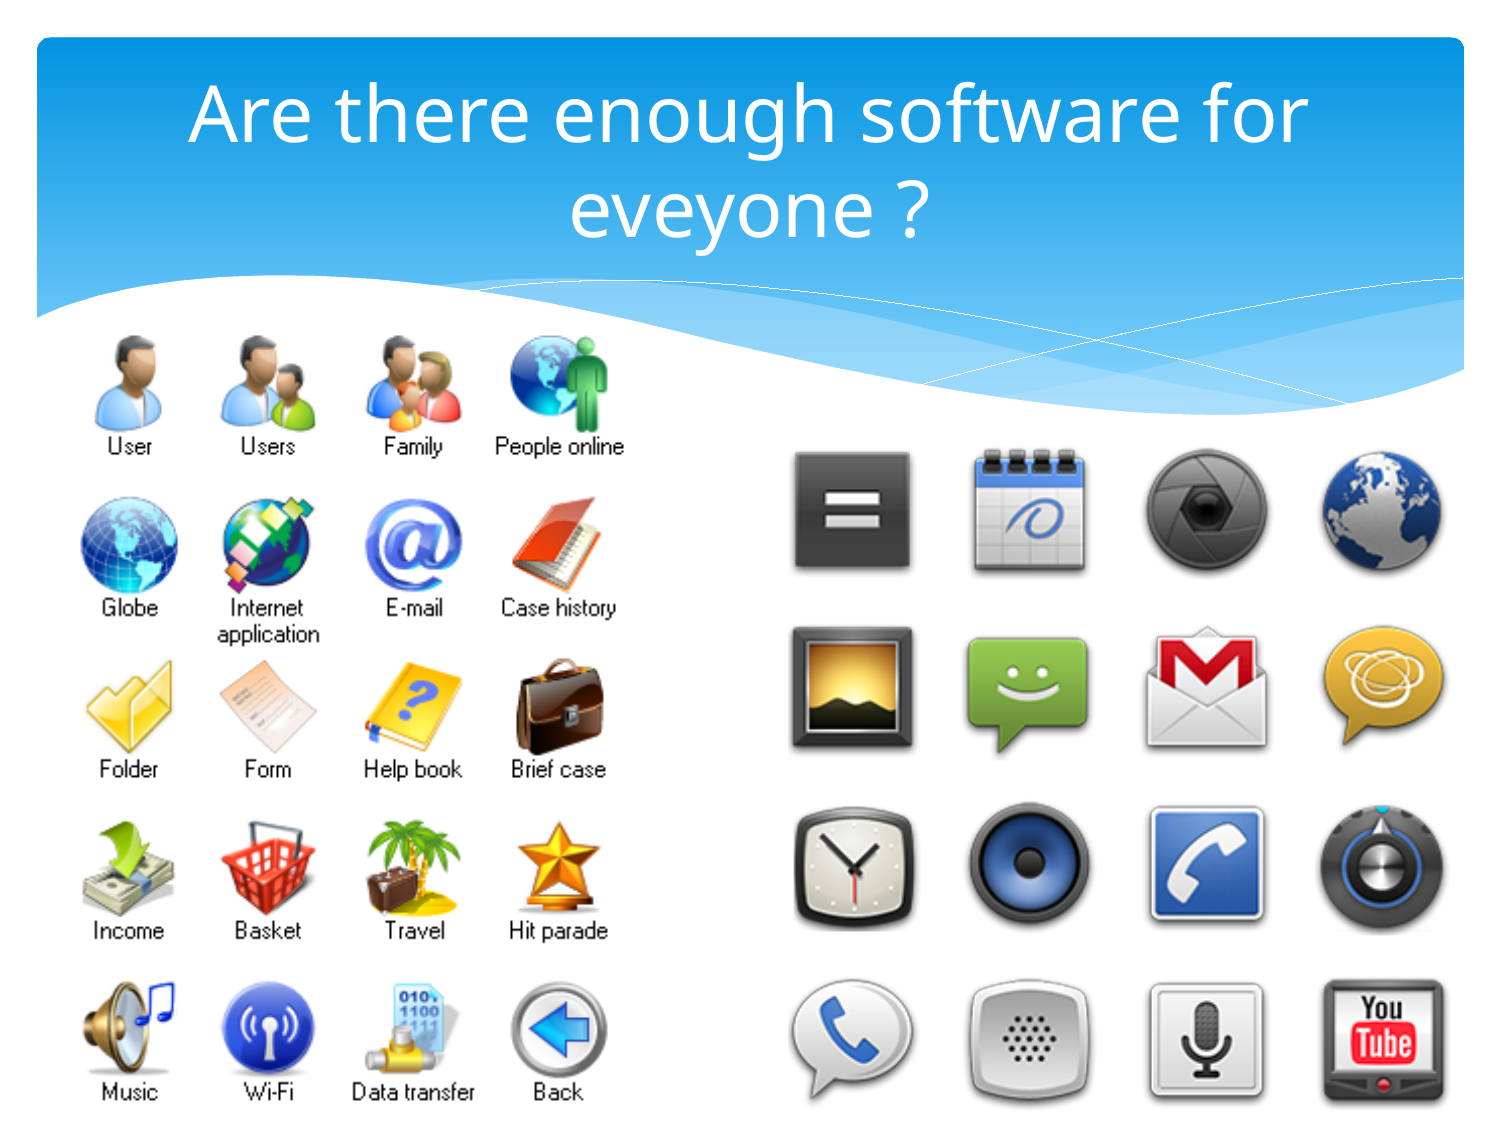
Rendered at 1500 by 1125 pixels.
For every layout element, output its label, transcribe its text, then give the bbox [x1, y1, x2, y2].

picture [46, 334, 629, 1125]
title Are there enough software for eveyone ? [75, 55, 1425, 261]
picture [788, 441, 1457, 1117]
